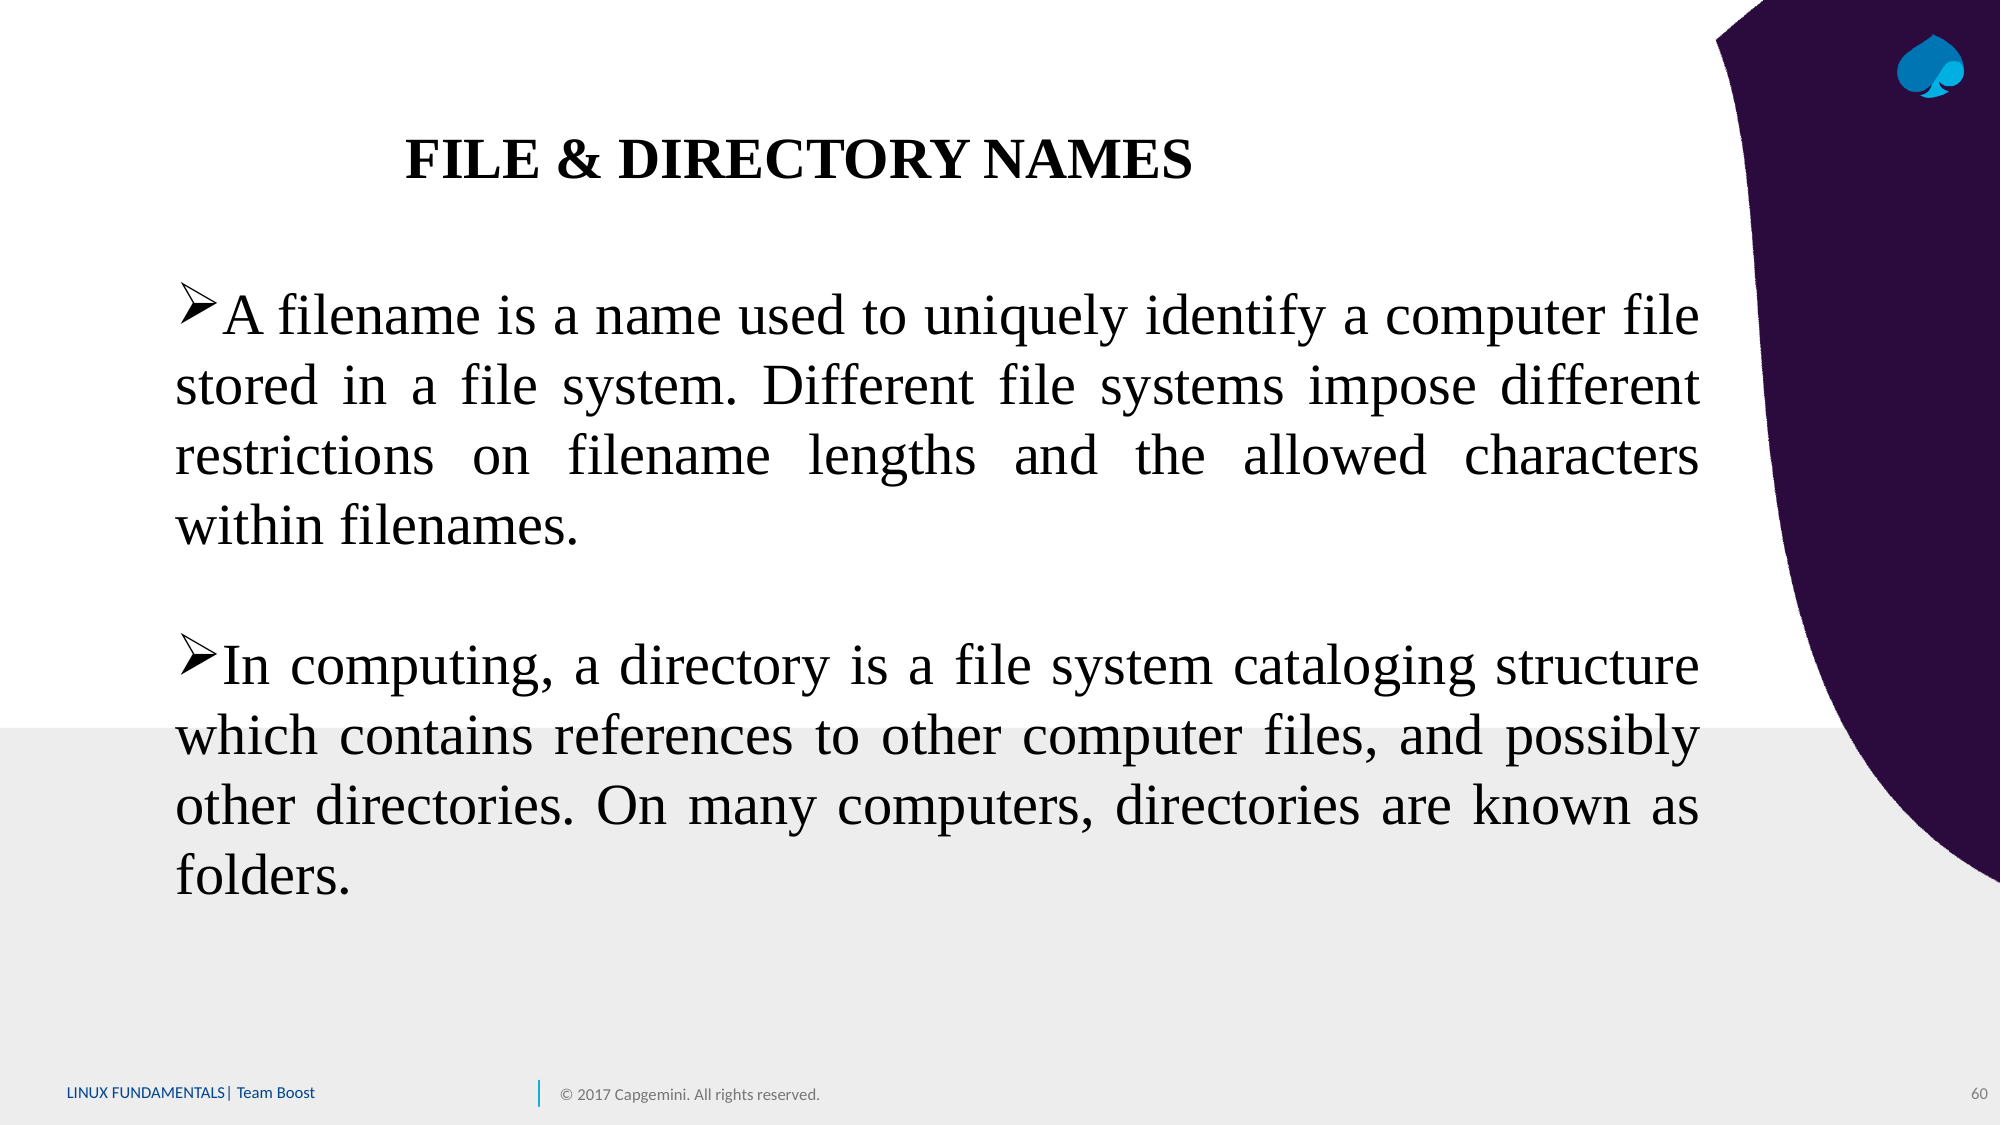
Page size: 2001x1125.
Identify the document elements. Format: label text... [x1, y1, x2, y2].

picture [1649, 0, 2001, 872]
text_box A filename is a name used to uniquely identify a computer file stored in a file system. Different file systems impose different restrictions on filename lengths and the allowed characters within filenames. In computing, a directory is a file system cataloging structure which contains references to other computer files, and possibly other directories. On many computers, directories are known as folders. [160, 268, 1717, 914]
text_box FILE & DIRECTORY NAMES [342, 113, 1258, 198]
